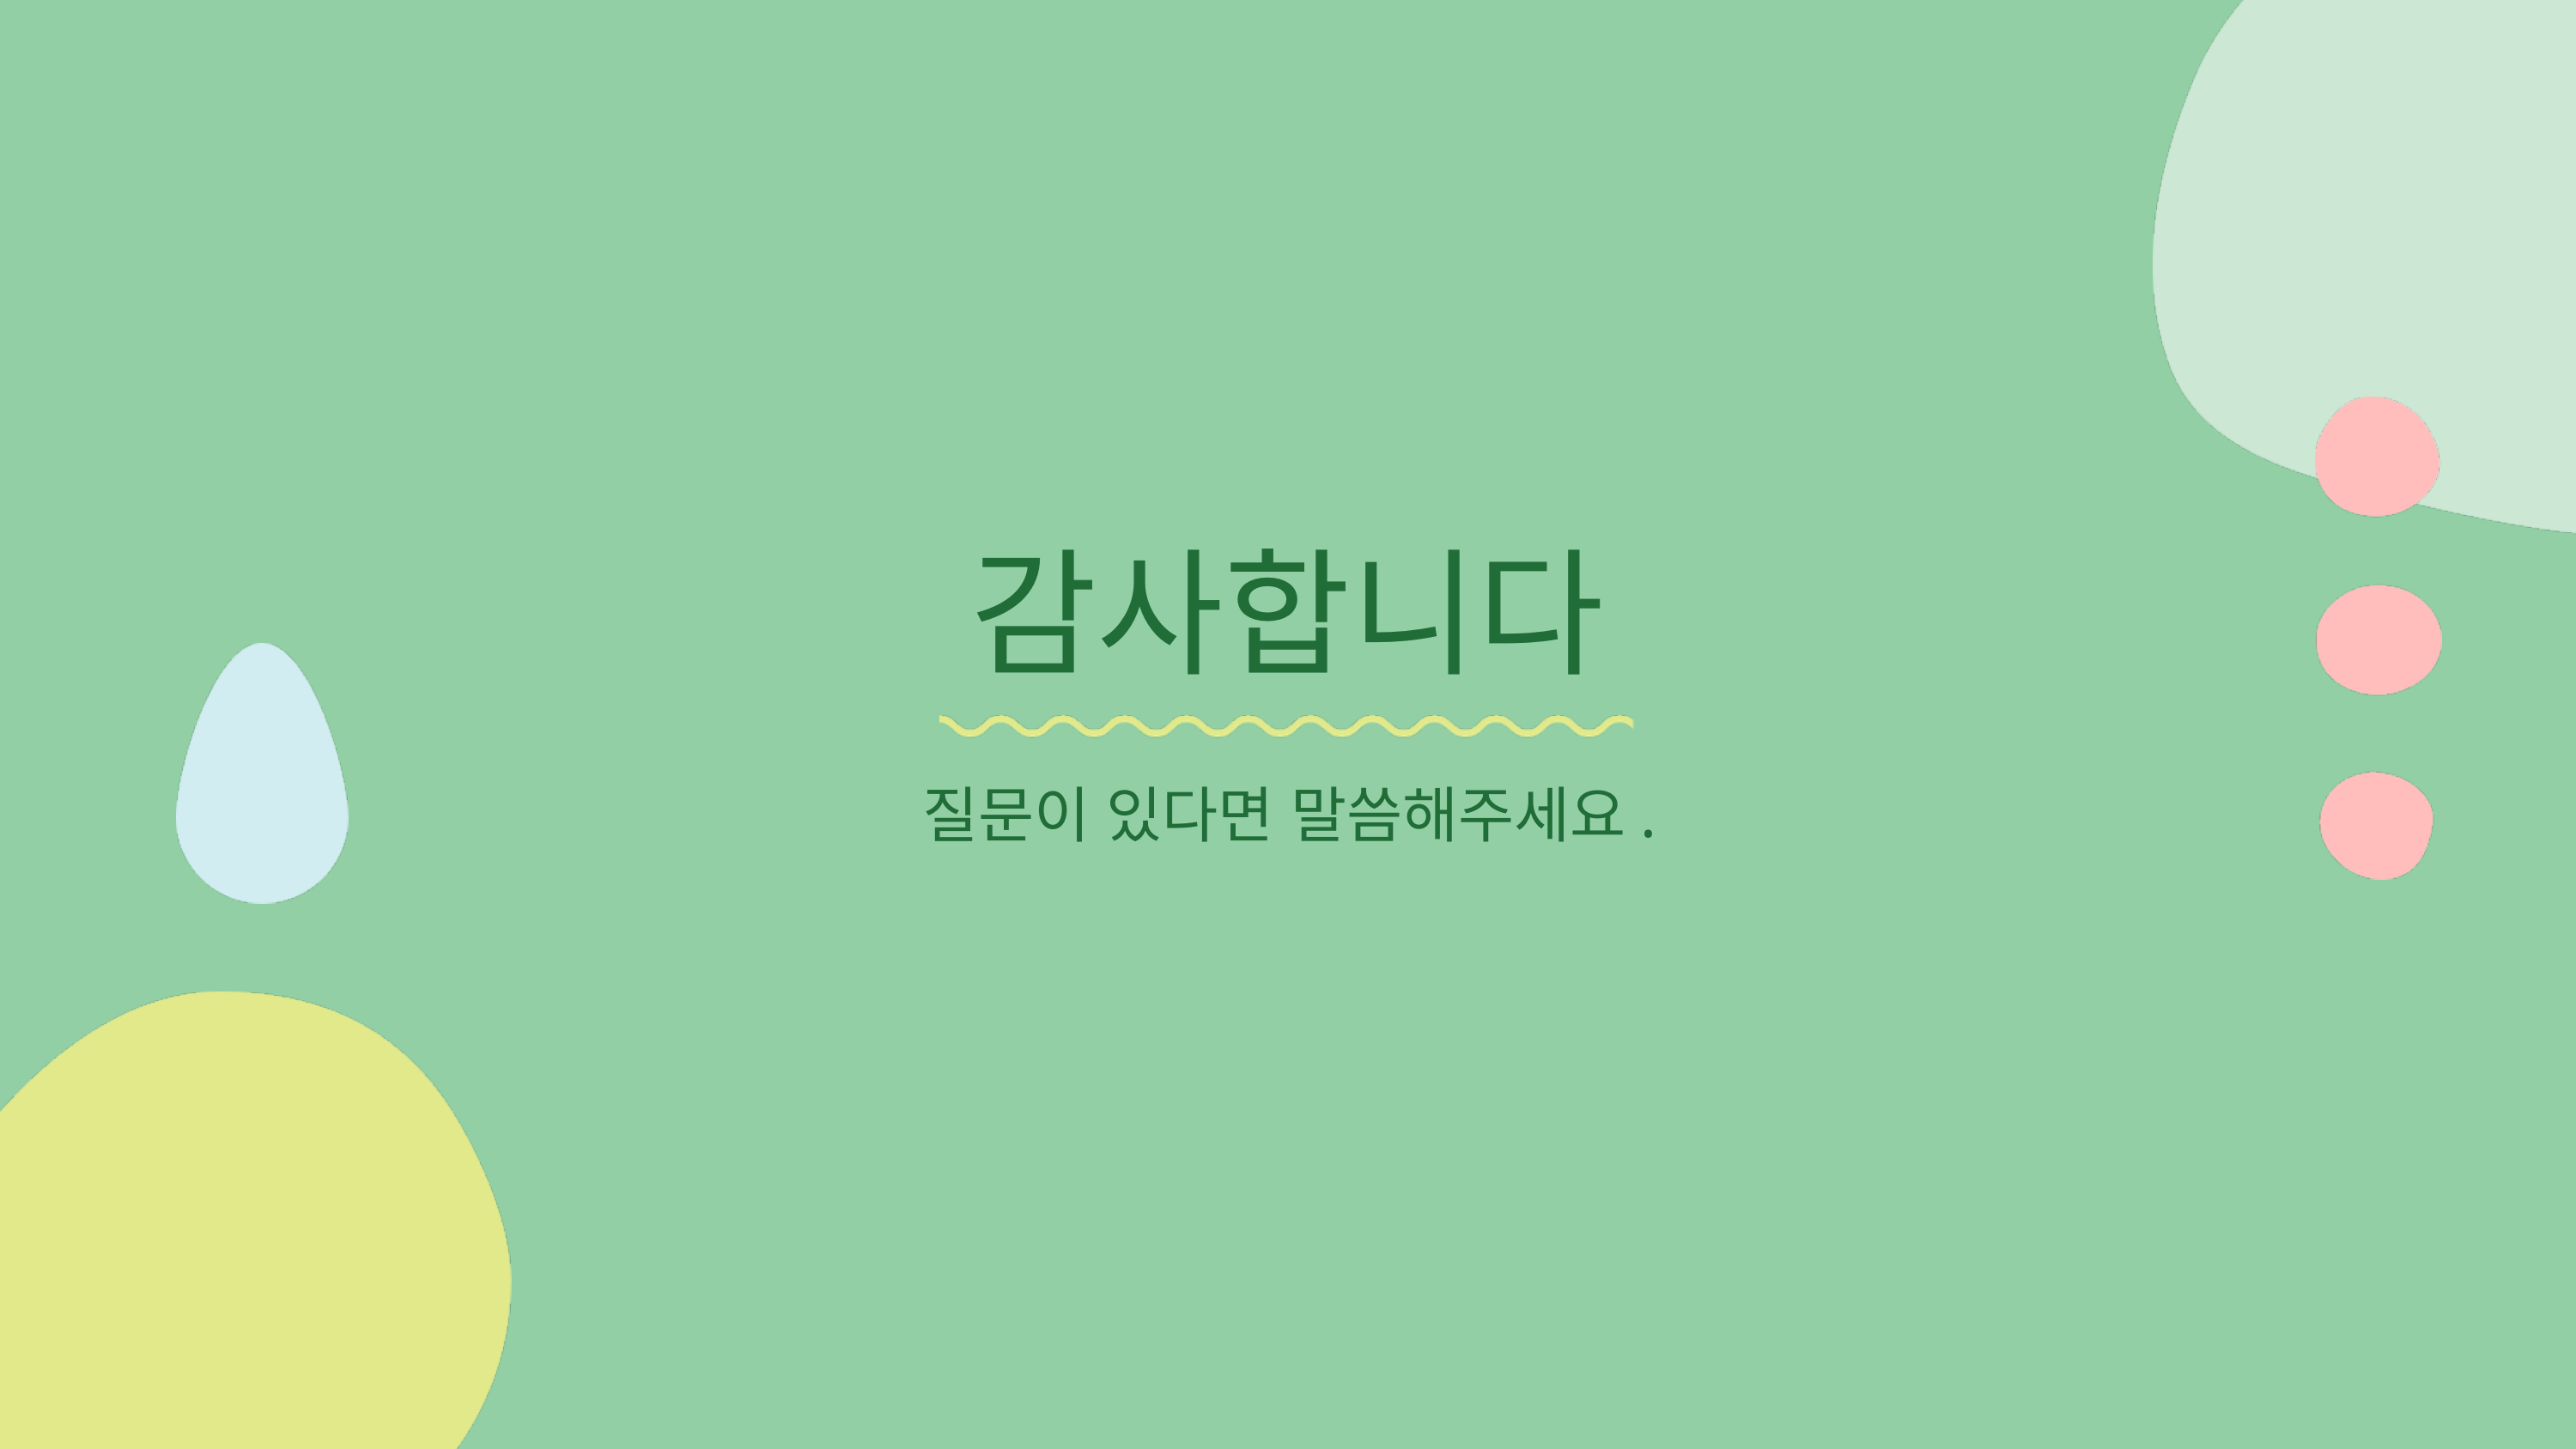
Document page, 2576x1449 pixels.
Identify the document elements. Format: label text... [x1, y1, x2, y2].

picture [176, 643, 349, 904]
text_box 감사합니다 [799, 520, 1777, 699]
picture [0, 991, 512, 1449]
picture [2153, 0, 2576, 880]
picture [939, 713, 1634, 740]
text_box 질문이 있다면 말씀해주세요. [755, 769, 1826, 856]
